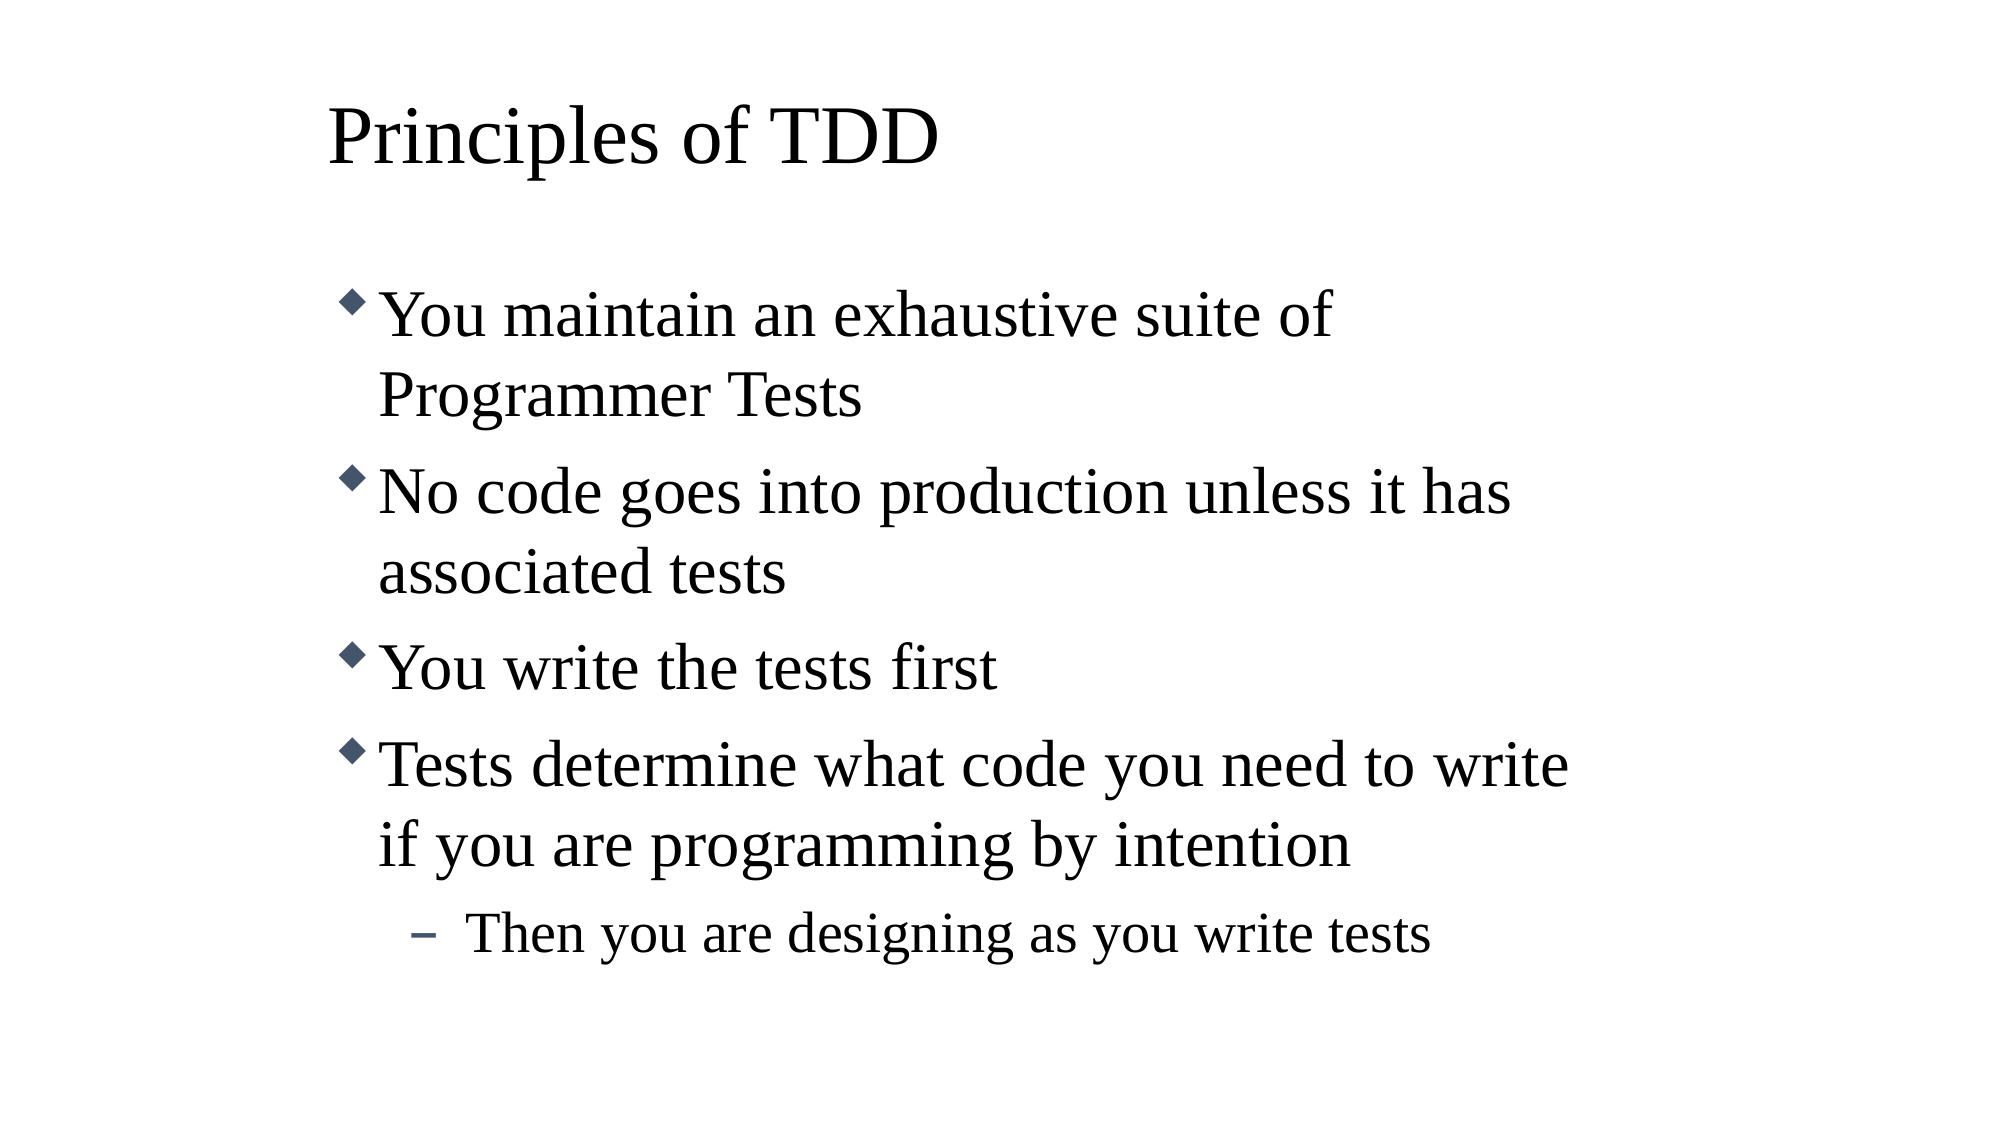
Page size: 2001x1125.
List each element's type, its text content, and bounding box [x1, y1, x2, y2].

text_box Principles of TDD [312, 24, 1700, 188]
text_box You maintain an exhaustive suite of Programmer Tests No code goes into production unless it has associated tests You write the tests first Tests determine what code you need to write if you are programming by intention Then you are designing as you write tests [300, 262, 1613, 988]
